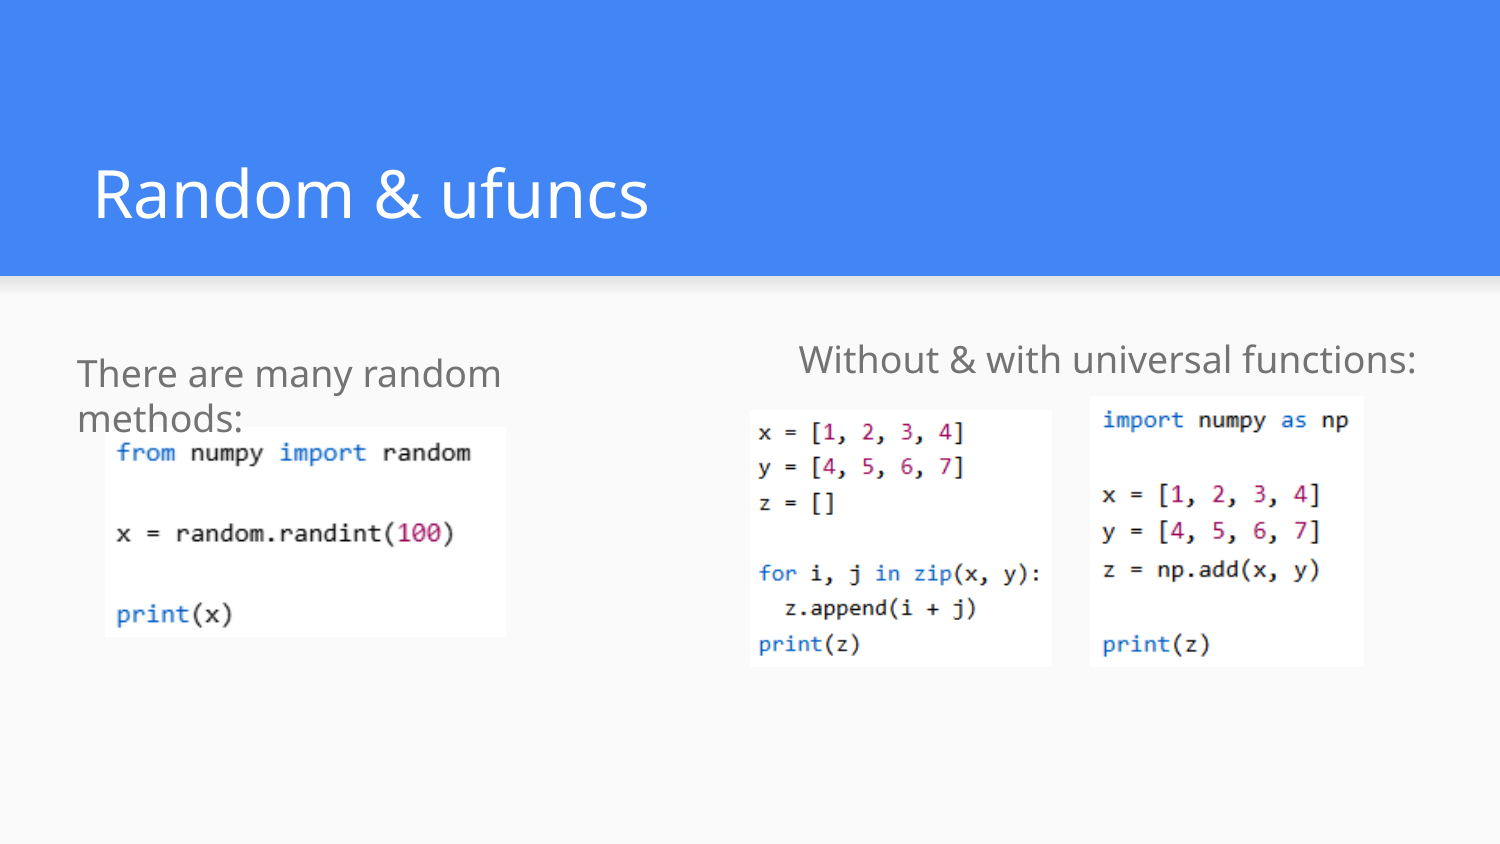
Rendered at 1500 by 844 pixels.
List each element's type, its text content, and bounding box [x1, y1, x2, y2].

picture [1089, 396, 1364, 667]
text_box There are many random methods: [61, 334, 666, 455]
text_box Without & with universal functions: [783, 320, 1500, 396]
picture [105, 427, 507, 637]
picture [749, 410, 1052, 668]
title Random & ufuncs [77, 121, 1427, 248]
